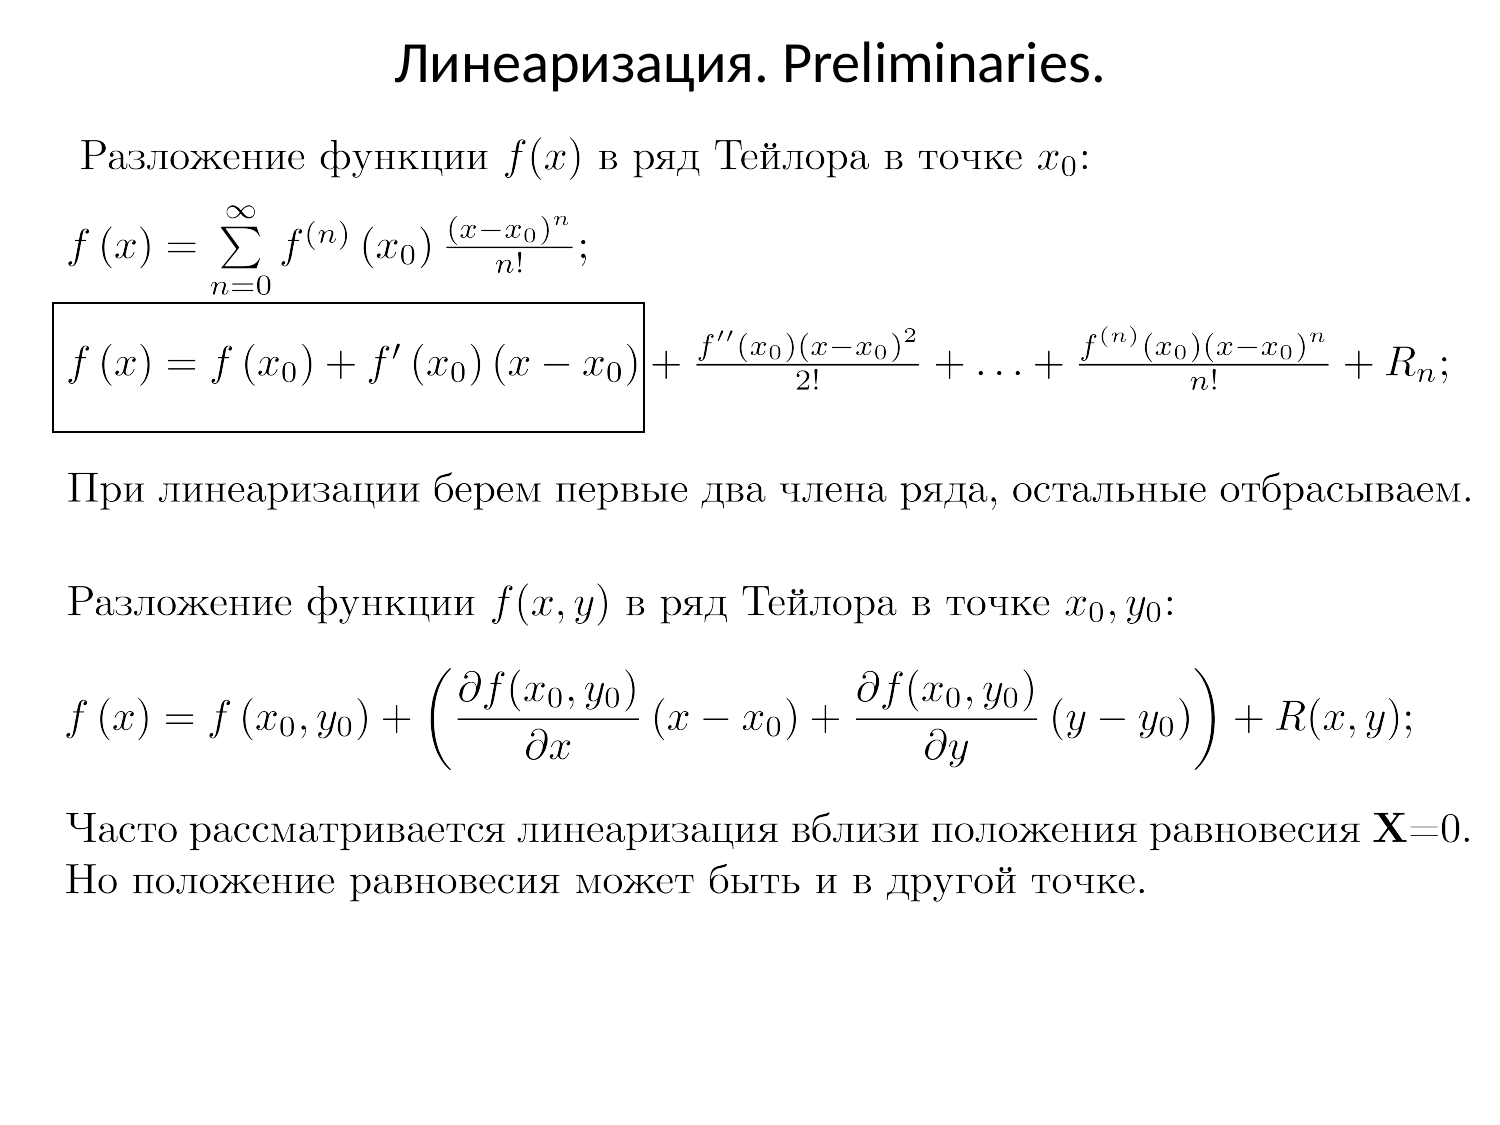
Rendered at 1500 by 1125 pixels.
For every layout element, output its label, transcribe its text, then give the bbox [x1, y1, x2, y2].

picture [68, 326, 1447, 390]
picture [68, 583, 1172, 626]
text_box Линеаризация. Preliminaries. [81, 17, 1418, 111]
picture [66, 668, 1411, 770]
text_box [52, 302, 645, 433]
picture [81, 137, 1087, 180]
picture [68, 205, 586, 295]
picture [66, 812, 1469, 902]
picture [68, 472, 1470, 510]
